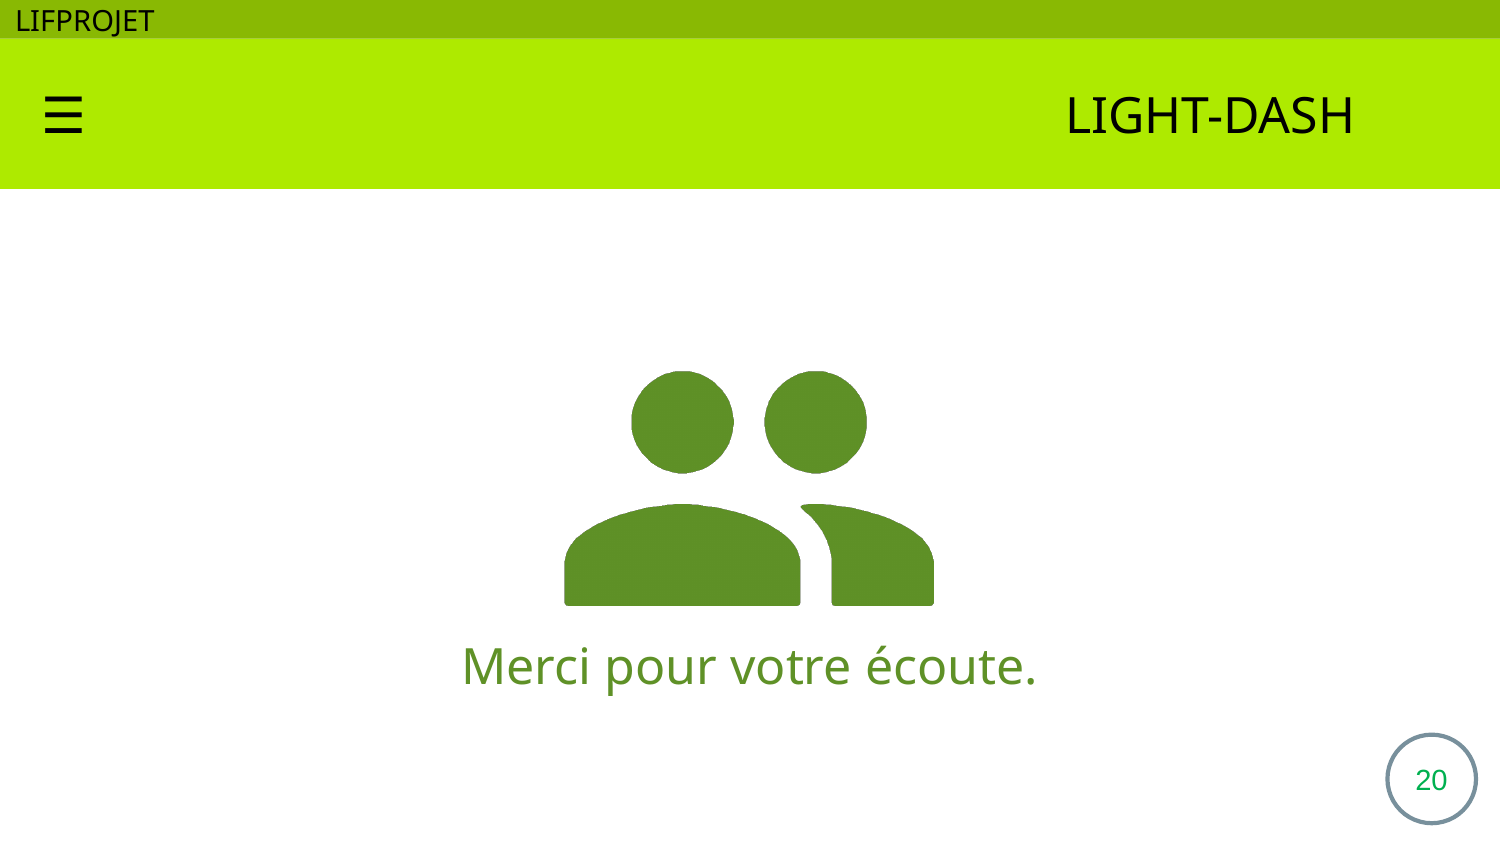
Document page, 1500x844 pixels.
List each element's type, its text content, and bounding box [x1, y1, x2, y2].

text_box LIFPROJET [0, 0, 1500, 39]
text_box ☰ LIGHT-DASH [0, 39, 1500, 189]
text_box Merci pour votre écoute. [411, 564, 1089, 765]
text_box 20 [1385, 732, 1479, 826]
picture [549, 288, 949, 688]
slide_number 20 [1394, 764, 1485, 830]
